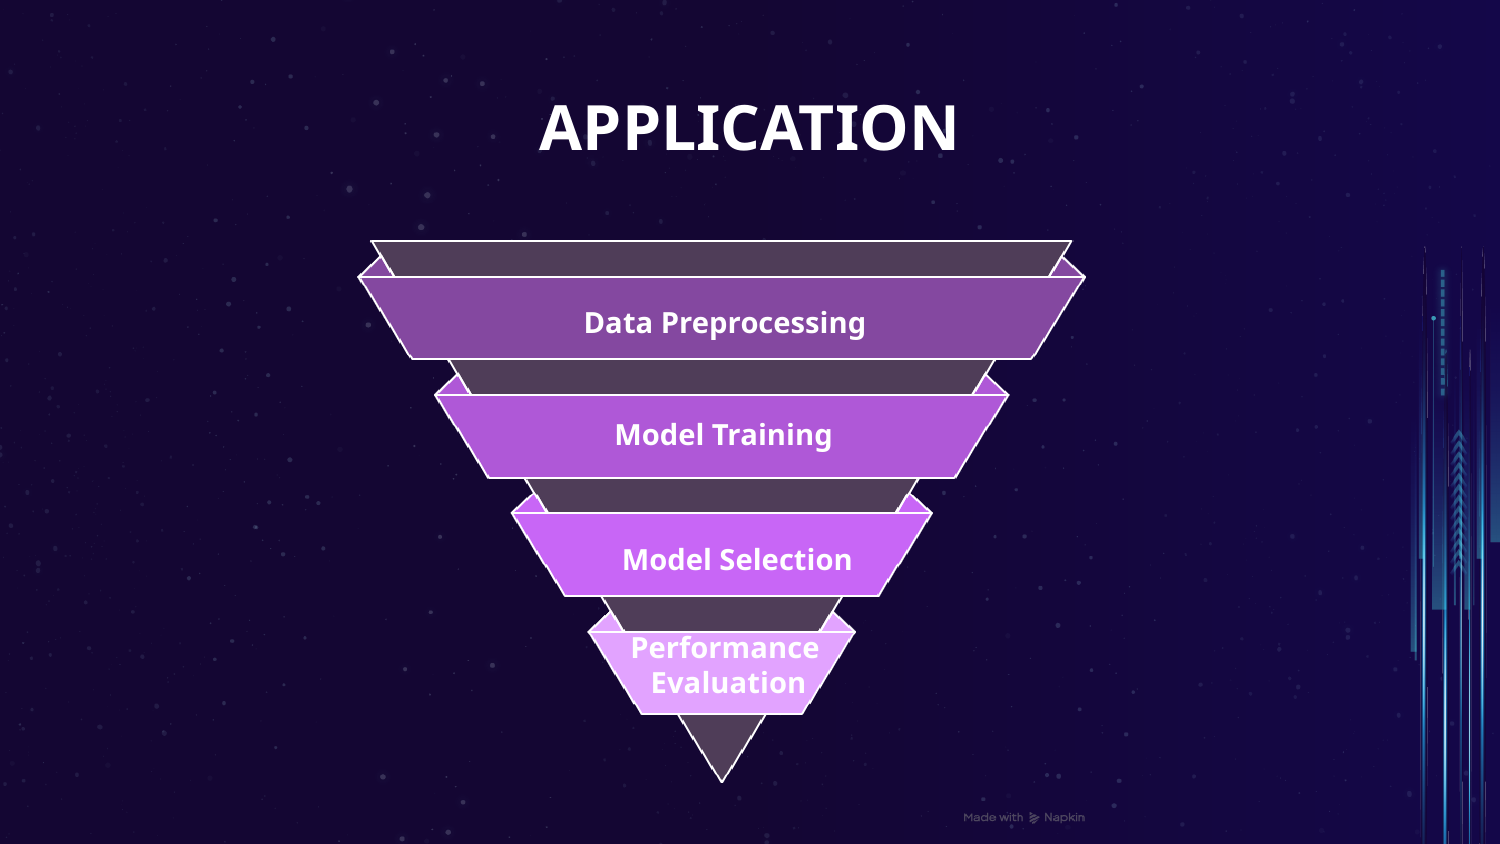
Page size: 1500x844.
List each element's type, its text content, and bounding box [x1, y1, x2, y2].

picture [0, 0, 1500, 844]
title APPLICATION [118, 72, 1382, 167]
